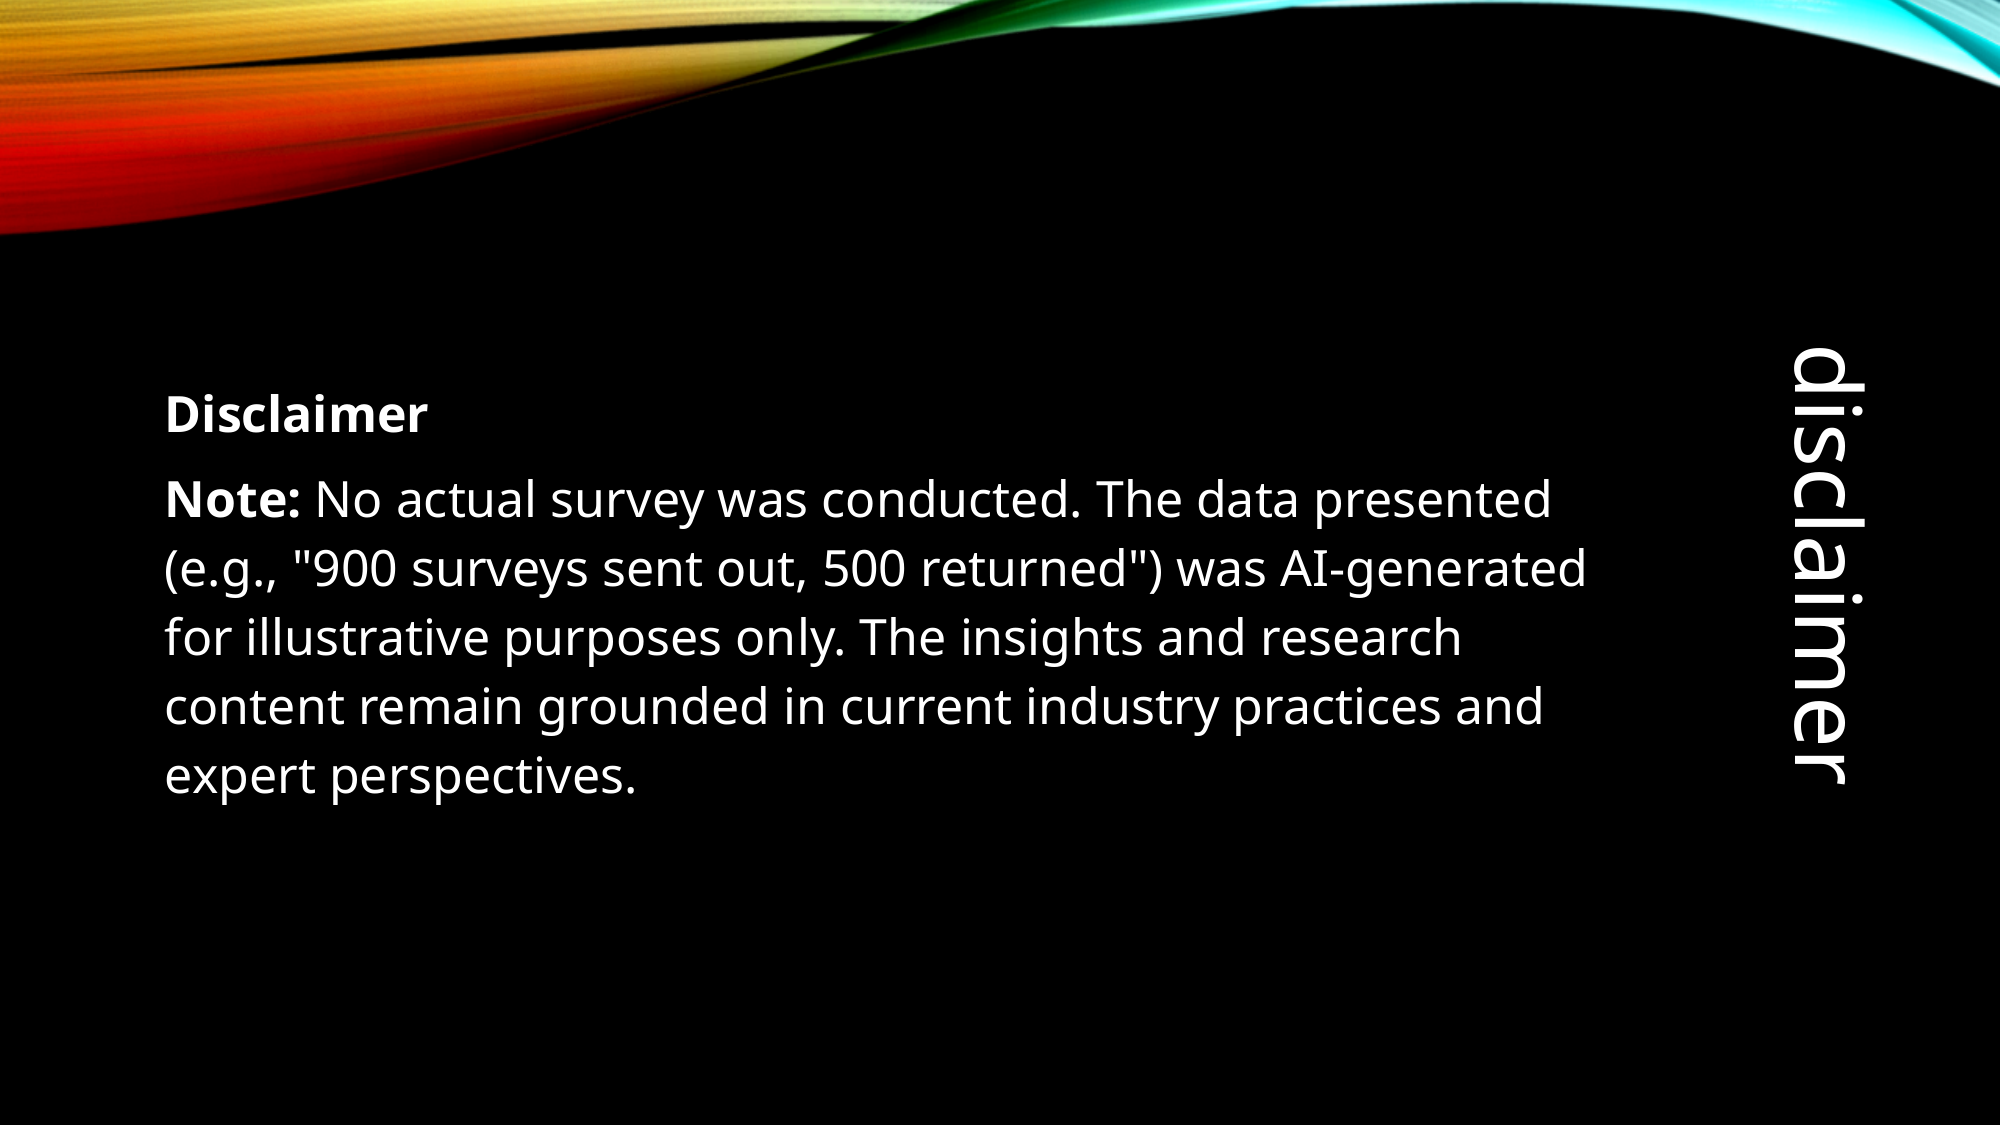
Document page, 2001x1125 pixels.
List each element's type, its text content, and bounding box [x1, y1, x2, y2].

text_box disclaimer [1753, 117, 1895, 1013]
text_box Disclaimer Note: No actual survey was conducted. The data presented (e.g., "900 surveys sent out, 500 returned") was AI-generated for illustrative purposes only. The insights and research content remain grounded in current industry practices and expert perspectives. [149, 365, 1630, 873]
picture [0, 0, 2000, 237]
